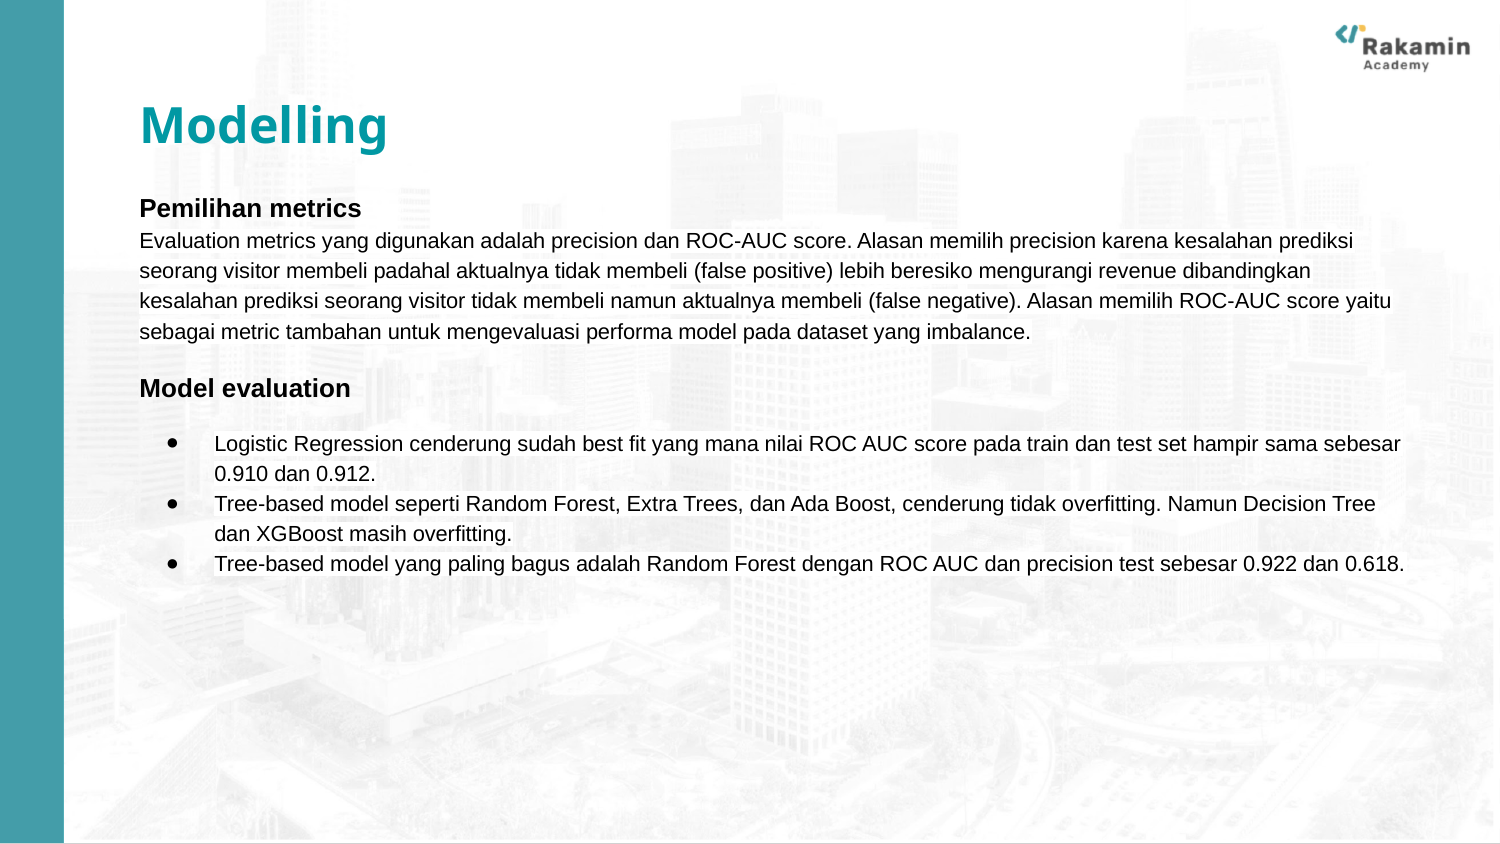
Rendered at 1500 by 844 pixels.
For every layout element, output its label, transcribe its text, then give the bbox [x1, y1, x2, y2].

text_box Modelling [128, 85, 1033, 159]
text_box Pemilihan metrics Evaluation metrics yang digunakan adalah precision dan ROC-AUC score. Alasan memilih precision karena kesalahan prediksi seorang visitor membeli padahal aktualnya tidak membeli (false positive) lebih beresiko mengurangi revenue dibandingkan kesalahan prediksi seorang visitor tidak membeli namun aktualnya membeli (false negative). Alasan memilih ROC-AUC score yaitu sebagai metric tambahan untuk mengevaluasi performa model pada dataset yang imbalance. Model evaluation Logistic Regression cenderung sudah best fit yang mana nilai ROC AUC score pada train dan test set hampir sama sebesar 0.910 dan 0.912. Tree-based model seperti Random Forest, Extra Trees, dan Ada Boost, cenderung tidak overfitting. Namun Decision Tree dan XGBoost masih overfitting. Tree-based model yang paling bagus adalah Random Forest dengan ROC AUC dan precision test sebesar 0.922 dan 0.618. [128, 181, 1424, 711]
picture [0, 0, 1500, 844]
